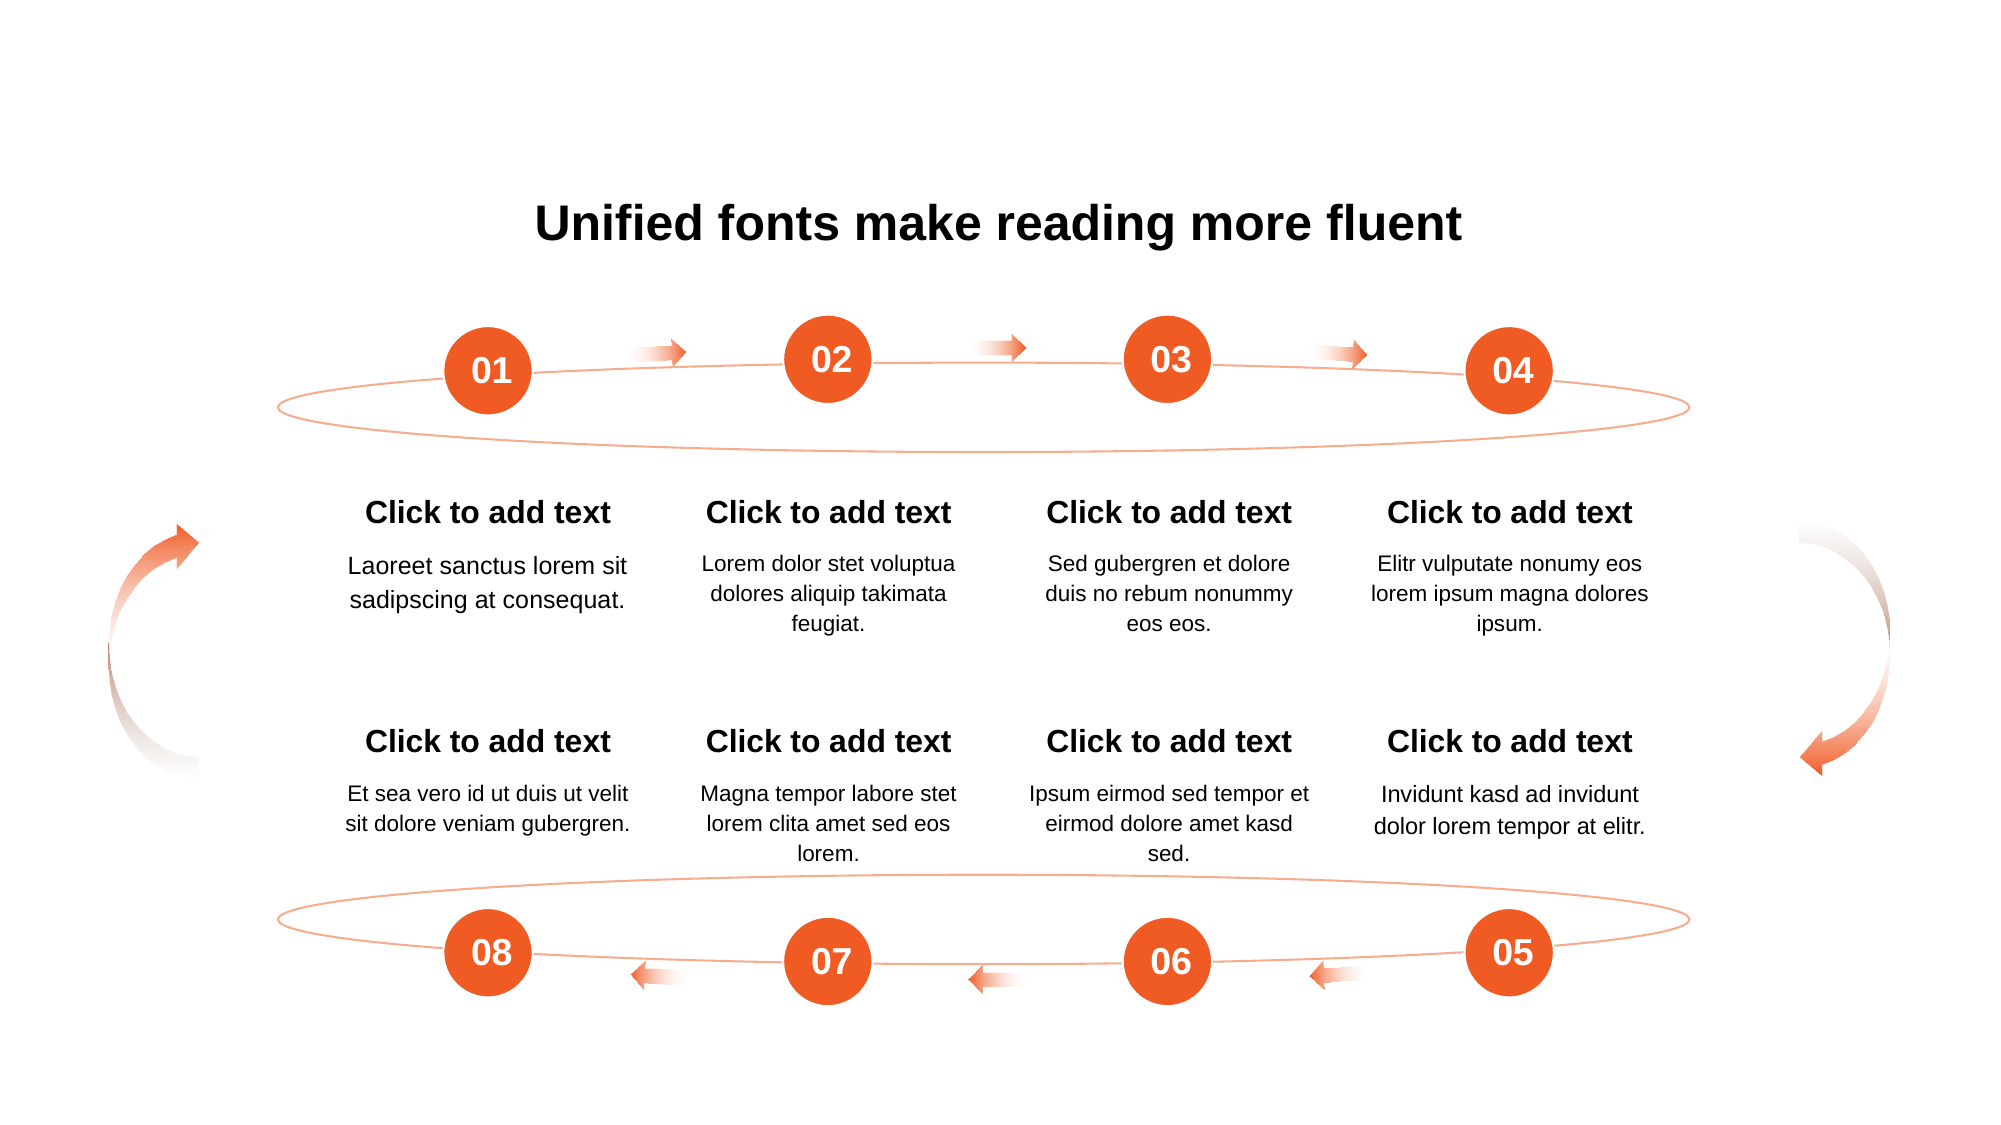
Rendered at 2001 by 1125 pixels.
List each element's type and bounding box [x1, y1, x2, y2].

text_box [108, 185, 1890, 1007]
